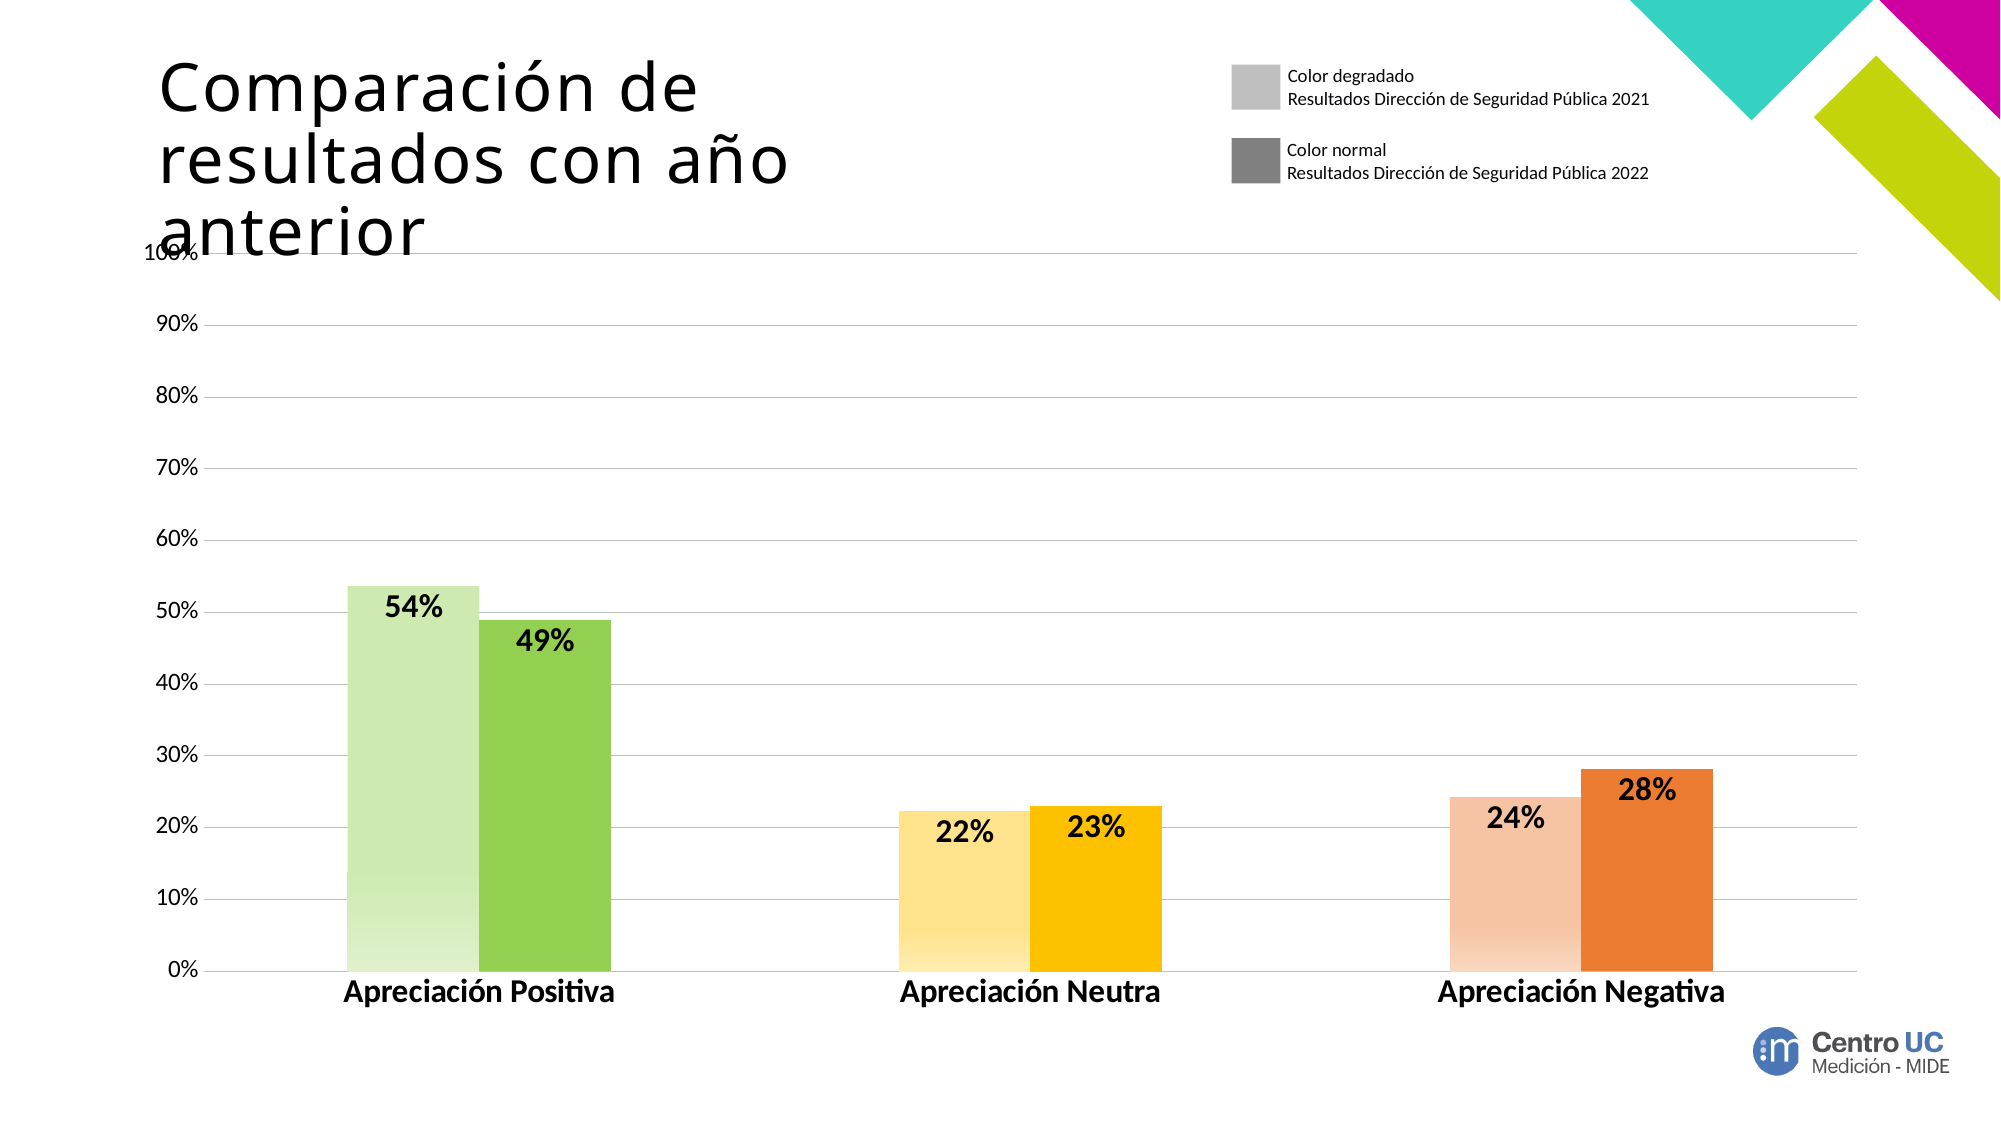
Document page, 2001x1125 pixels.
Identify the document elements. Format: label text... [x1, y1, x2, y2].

text_box Color degradado Resultados Dirección de Seguridad Pública 2021 [1273, 56, 1748, 117]
title Comparación de resultados con año anterior [158, 54, 1047, 225]
text_box [1231, 64, 1273, 111]
picture [1753, 1025, 1951, 1077]
chart [107, 225, 1893, 1027]
text_box [1231, 137, 1272, 184]
text_box Color normal Resultados Dirección de Seguridad Pública 2022 [1272, 130, 1847, 191]
